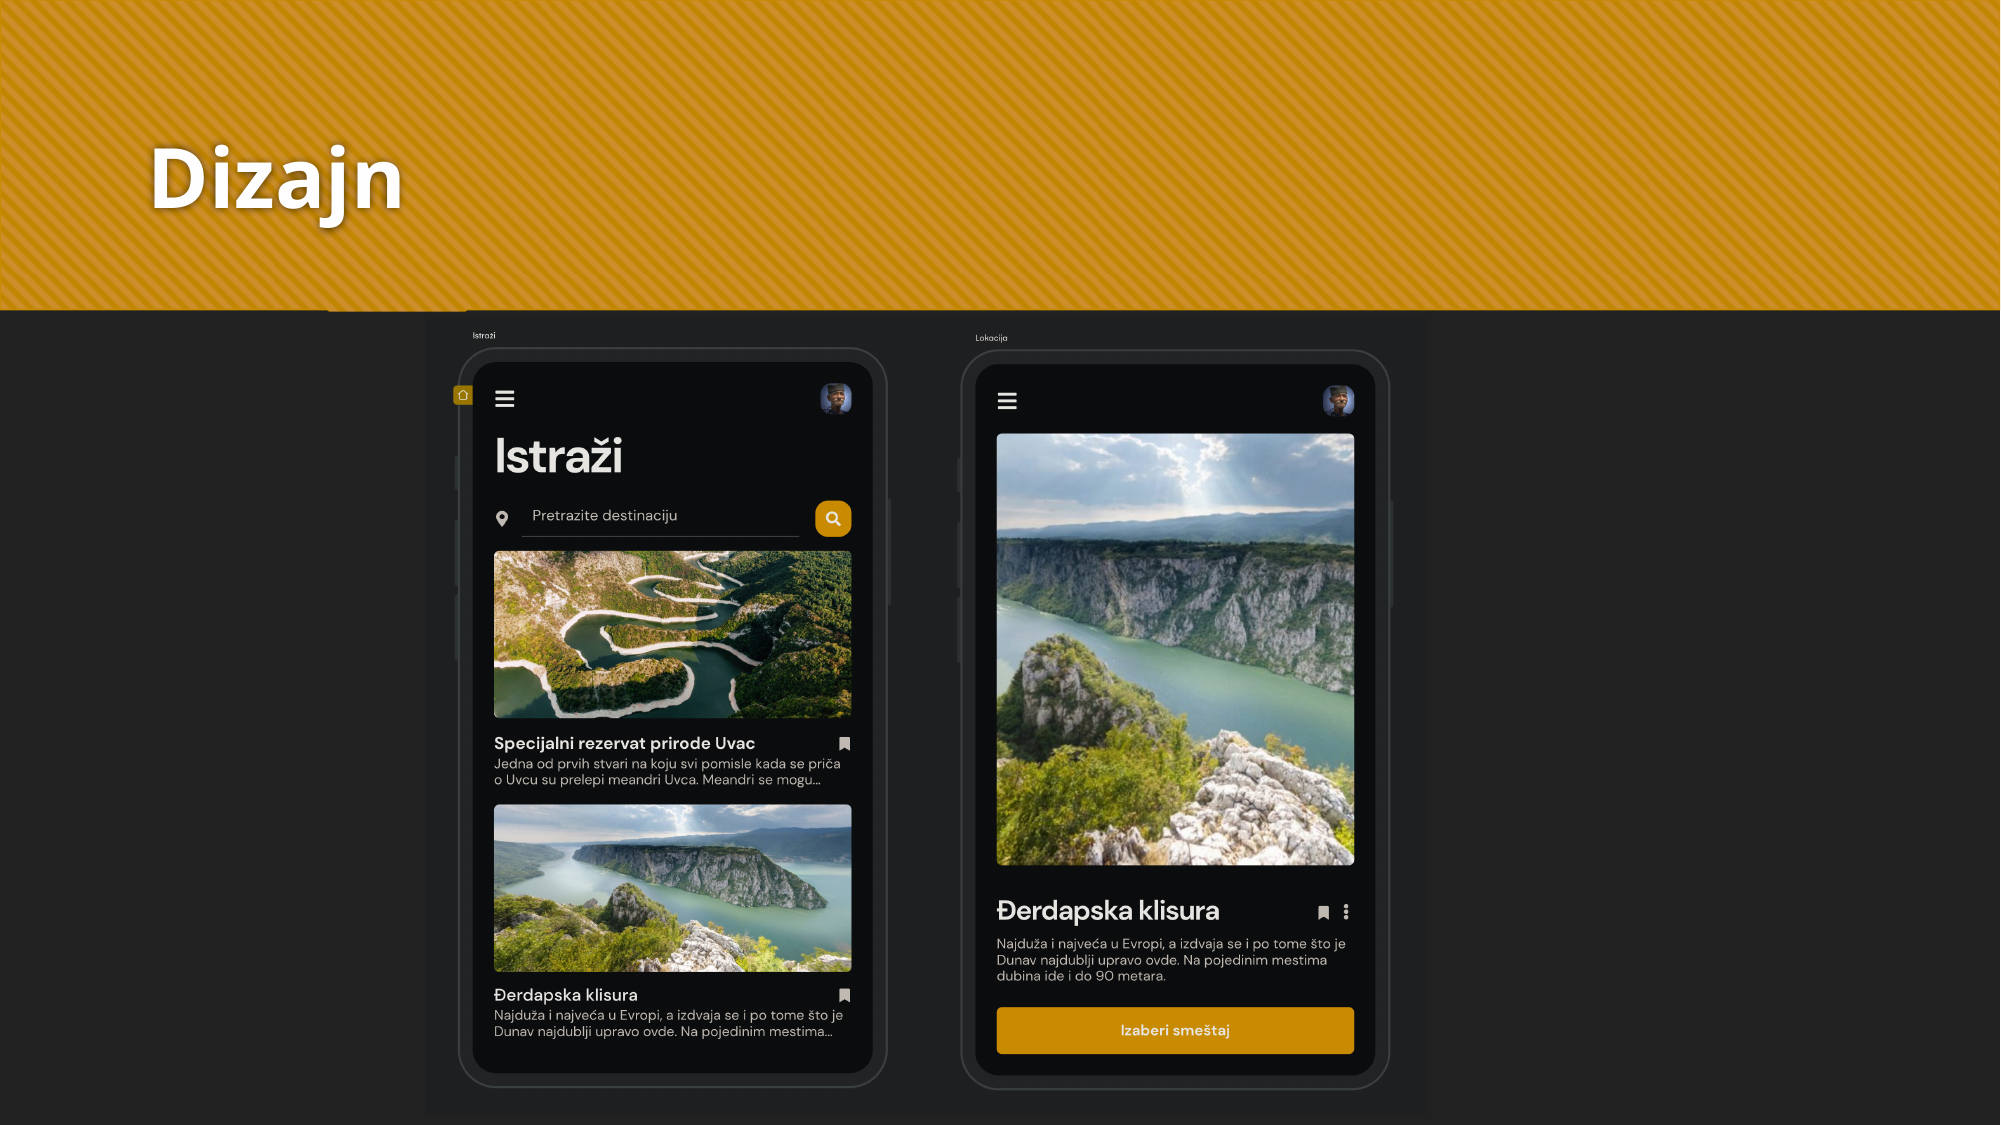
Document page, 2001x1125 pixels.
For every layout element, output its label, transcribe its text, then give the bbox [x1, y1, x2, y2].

title Dizajn [132, 73, 1868, 233]
picture [426, 318, 1427, 1115]
text_box [287, 310, 500, 432]
